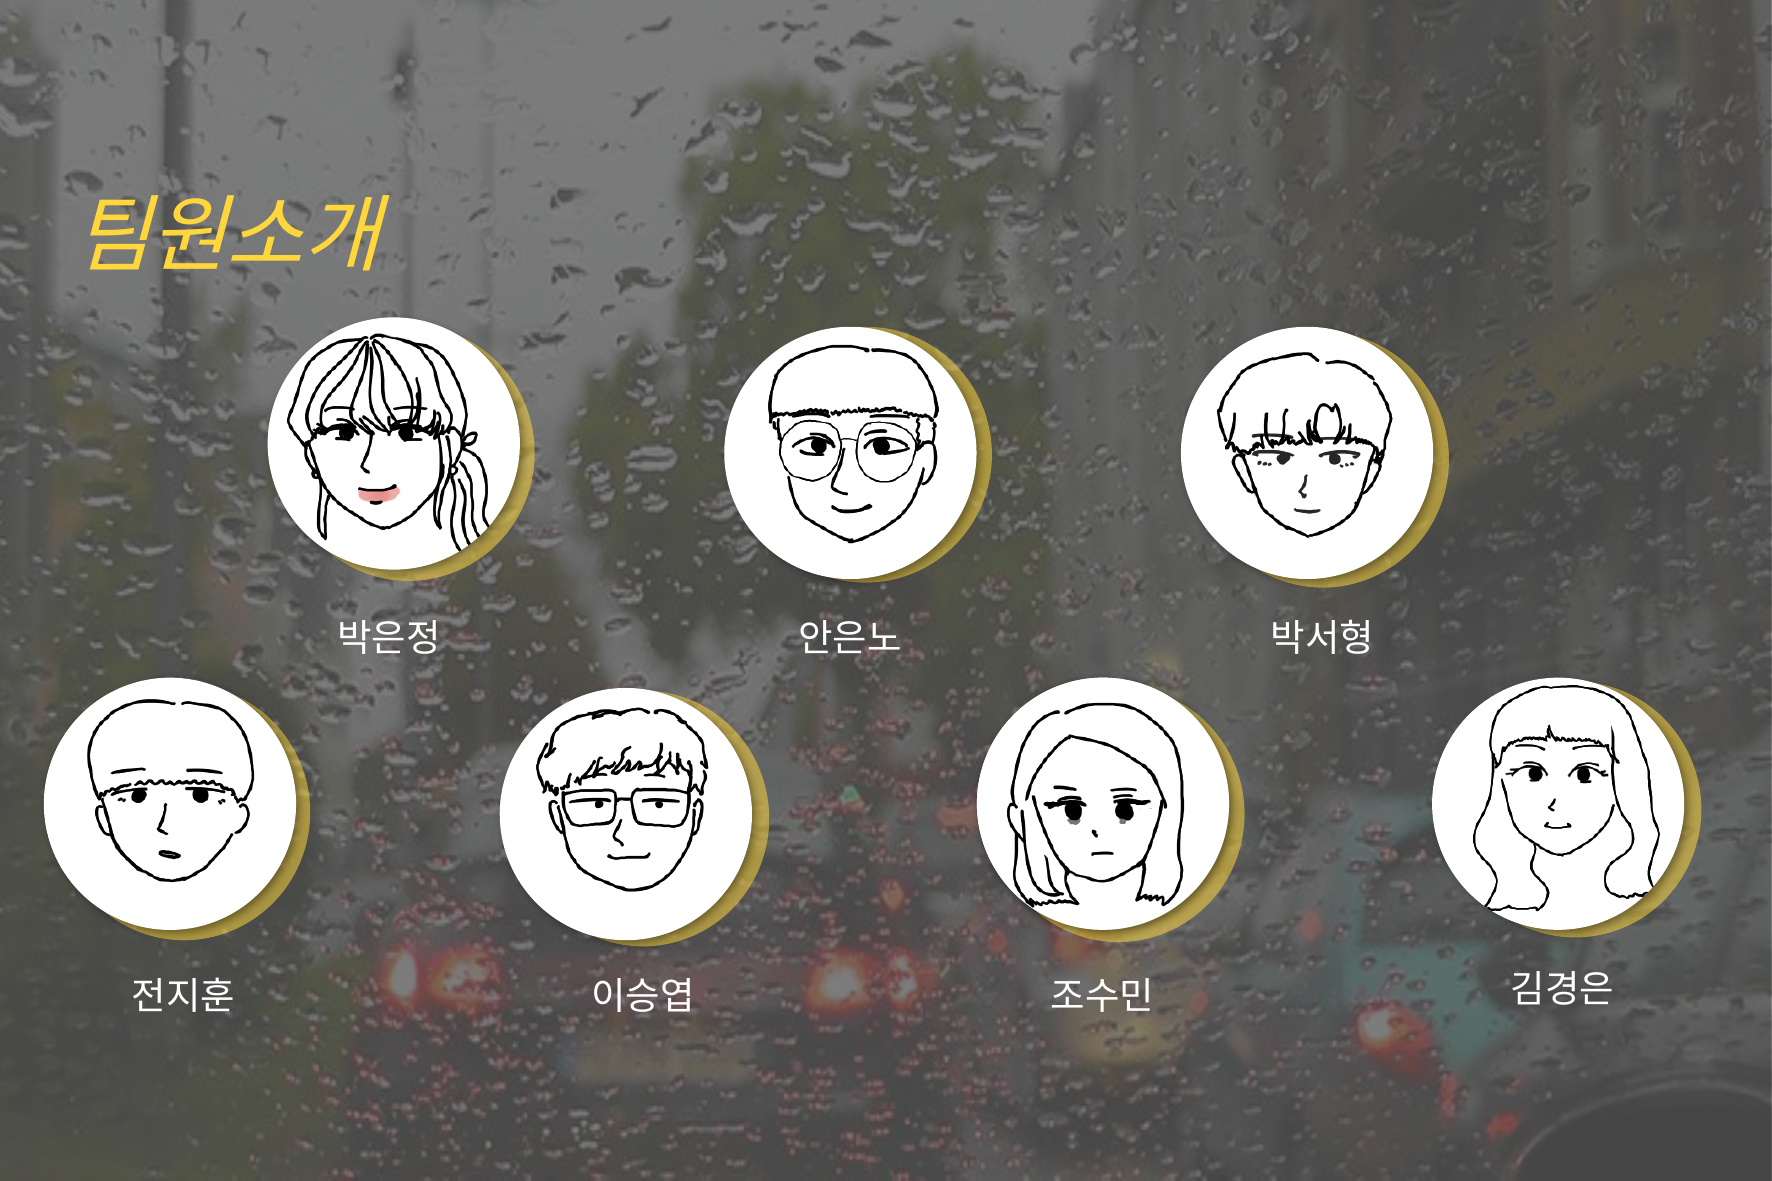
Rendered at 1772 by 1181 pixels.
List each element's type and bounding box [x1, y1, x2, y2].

text_box [0, 0, 1772, 1181]
text_box [267, 317, 1449, 588]
text_box [43, 677, 1702, 947]
